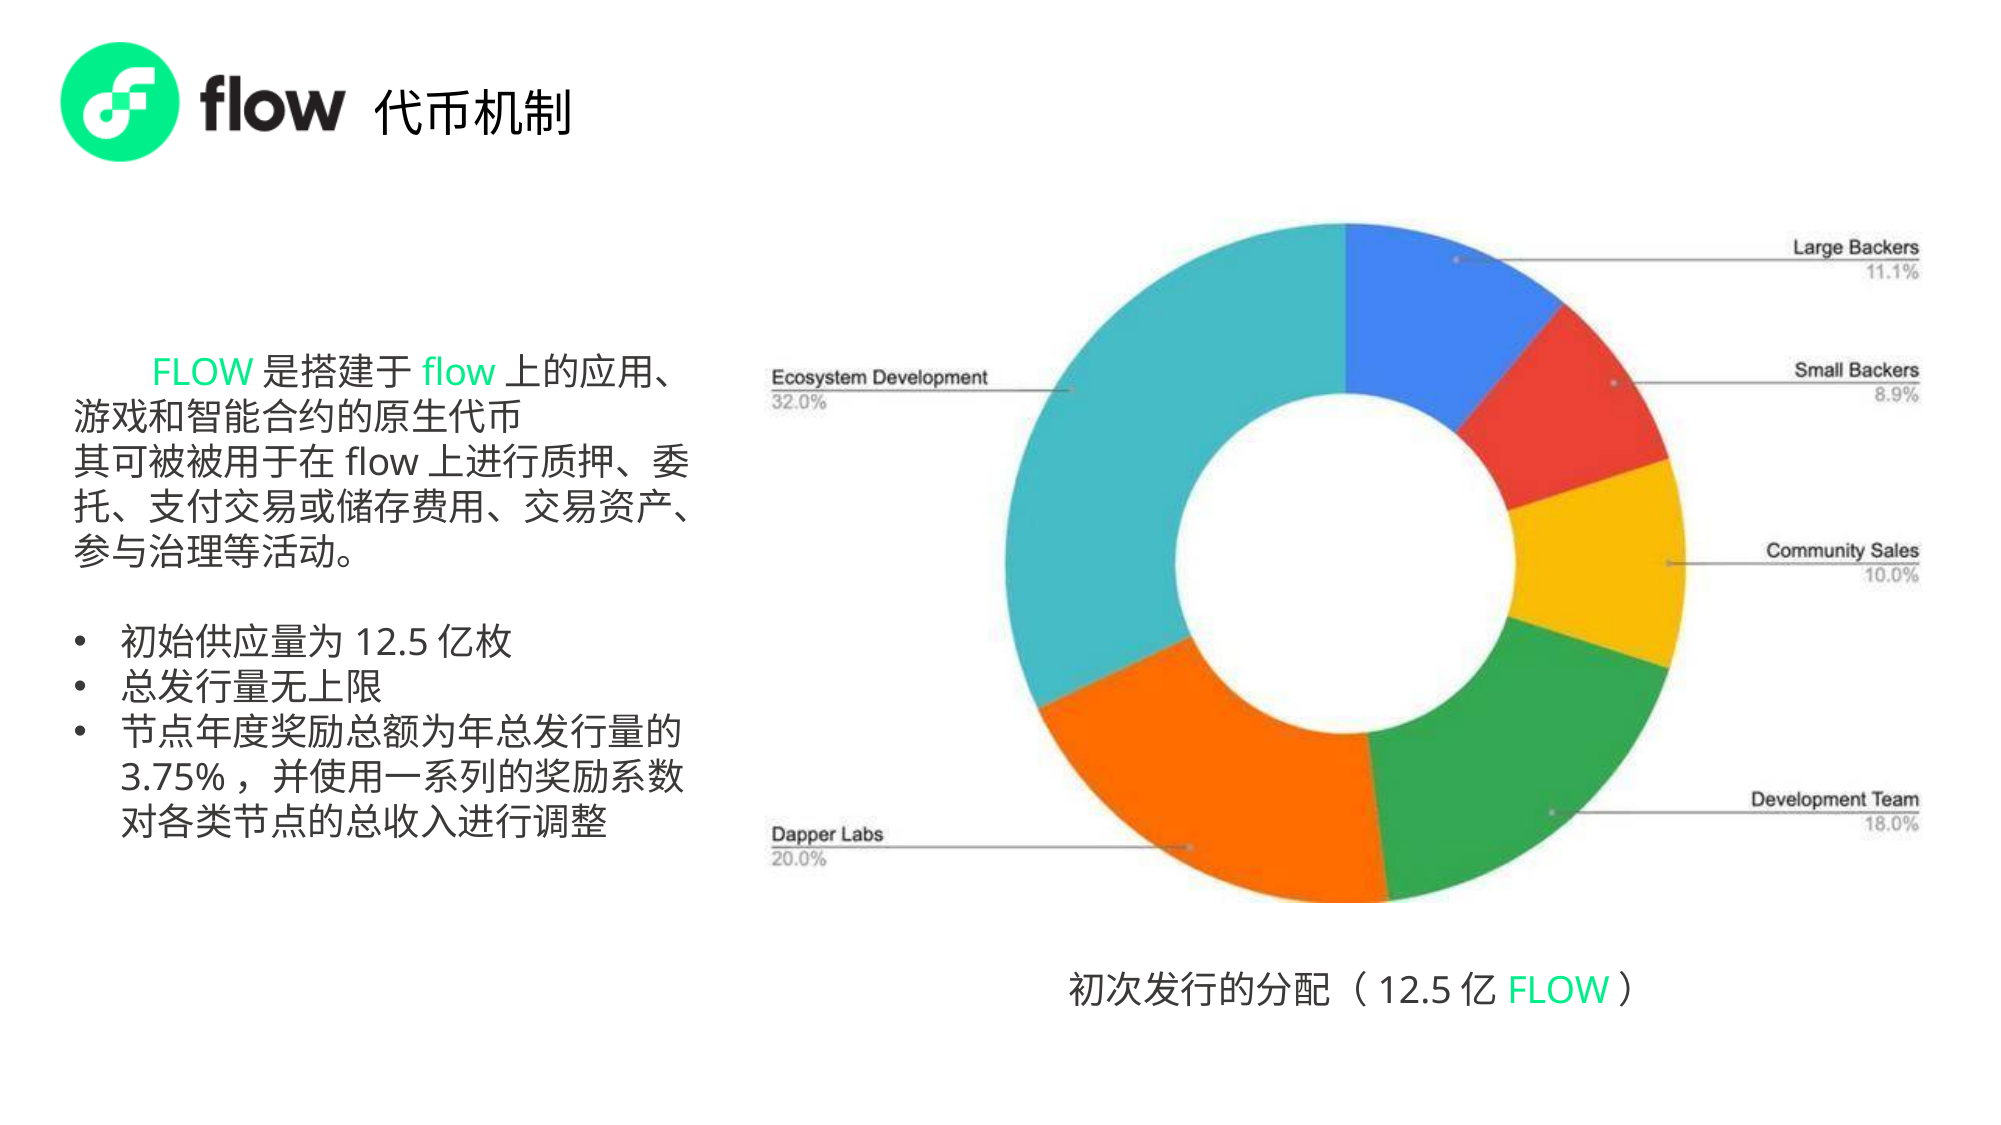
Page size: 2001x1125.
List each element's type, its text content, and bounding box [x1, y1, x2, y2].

picture [740, 169, 1985, 903]
text_box 初次发行的分配（12.5亿FLOW） [902, 958, 1823, 1019]
picture [58, 12, 375, 187]
text_box 代币机制 [375, 73, 589, 149]
text_box FLOW是搭建于flow上的应用、游戏和智能合约的原生代币 其可被被用于在flow上进行质押、委托、支付交易或储存费用、交易资产、参与治理等活动。 初始供应量为12.5亿枚 总发行量无上限 节点年度奖励总额为年总发行量的3.75%，并使用一系列的奖励系数对各类节点的总收入进行调整 [58, 340, 710, 851]
